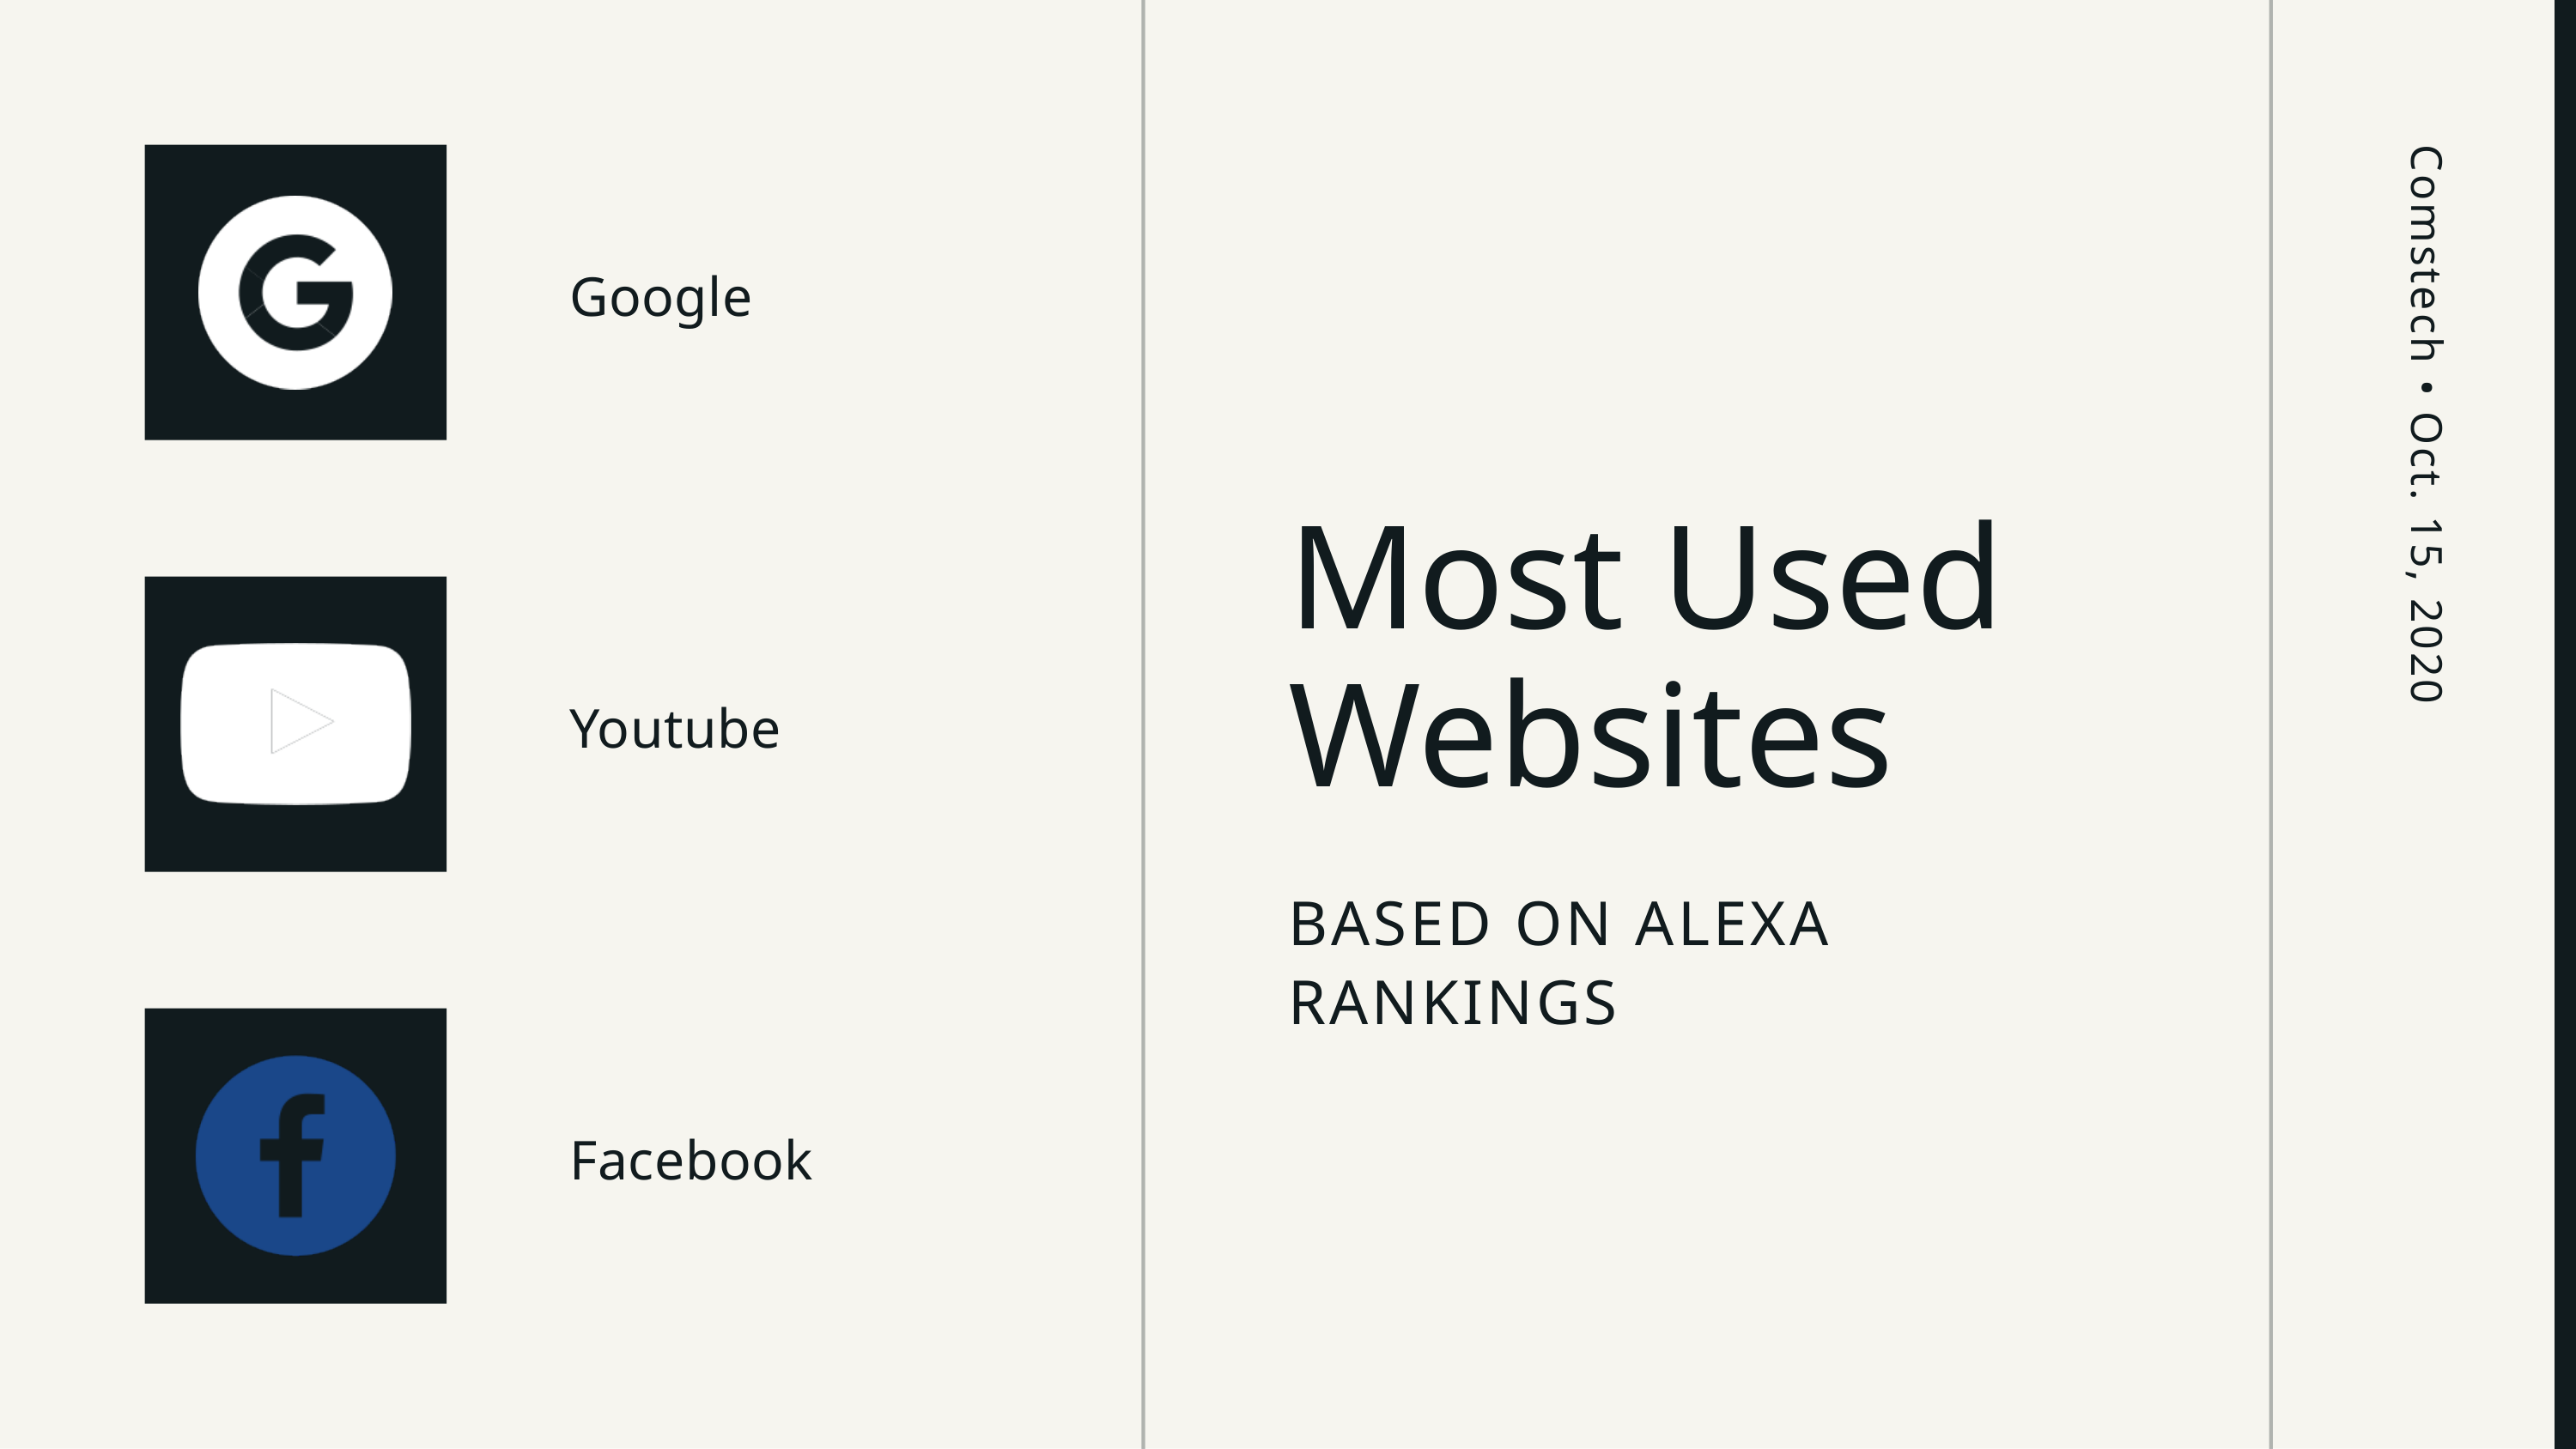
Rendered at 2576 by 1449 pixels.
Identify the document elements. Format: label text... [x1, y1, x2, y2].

text_box Google [569, 252, 1038, 328]
text_box Comstech • Oct. 15, 2020 [2403, 144, 2464, 1270]
text_box [144, 144, 447, 440]
text_box [2269, 0, 2273, 1449]
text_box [1287, 493, 2127, 955]
picture [191, 1052, 400, 1260]
picture [198, 195, 393, 390]
text_box [144, 1008, 447, 1304]
picture [180, 643, 411, 805]
text_box [2555, 0, 2576, 1449]
text_box [144, 576, 447, 872]
text_box Youtube [569, 683, 1038, 760]
text_box Facebook [569, 1115, 1038, 1191]
text_box [1141, 0, 1145, 1449]
